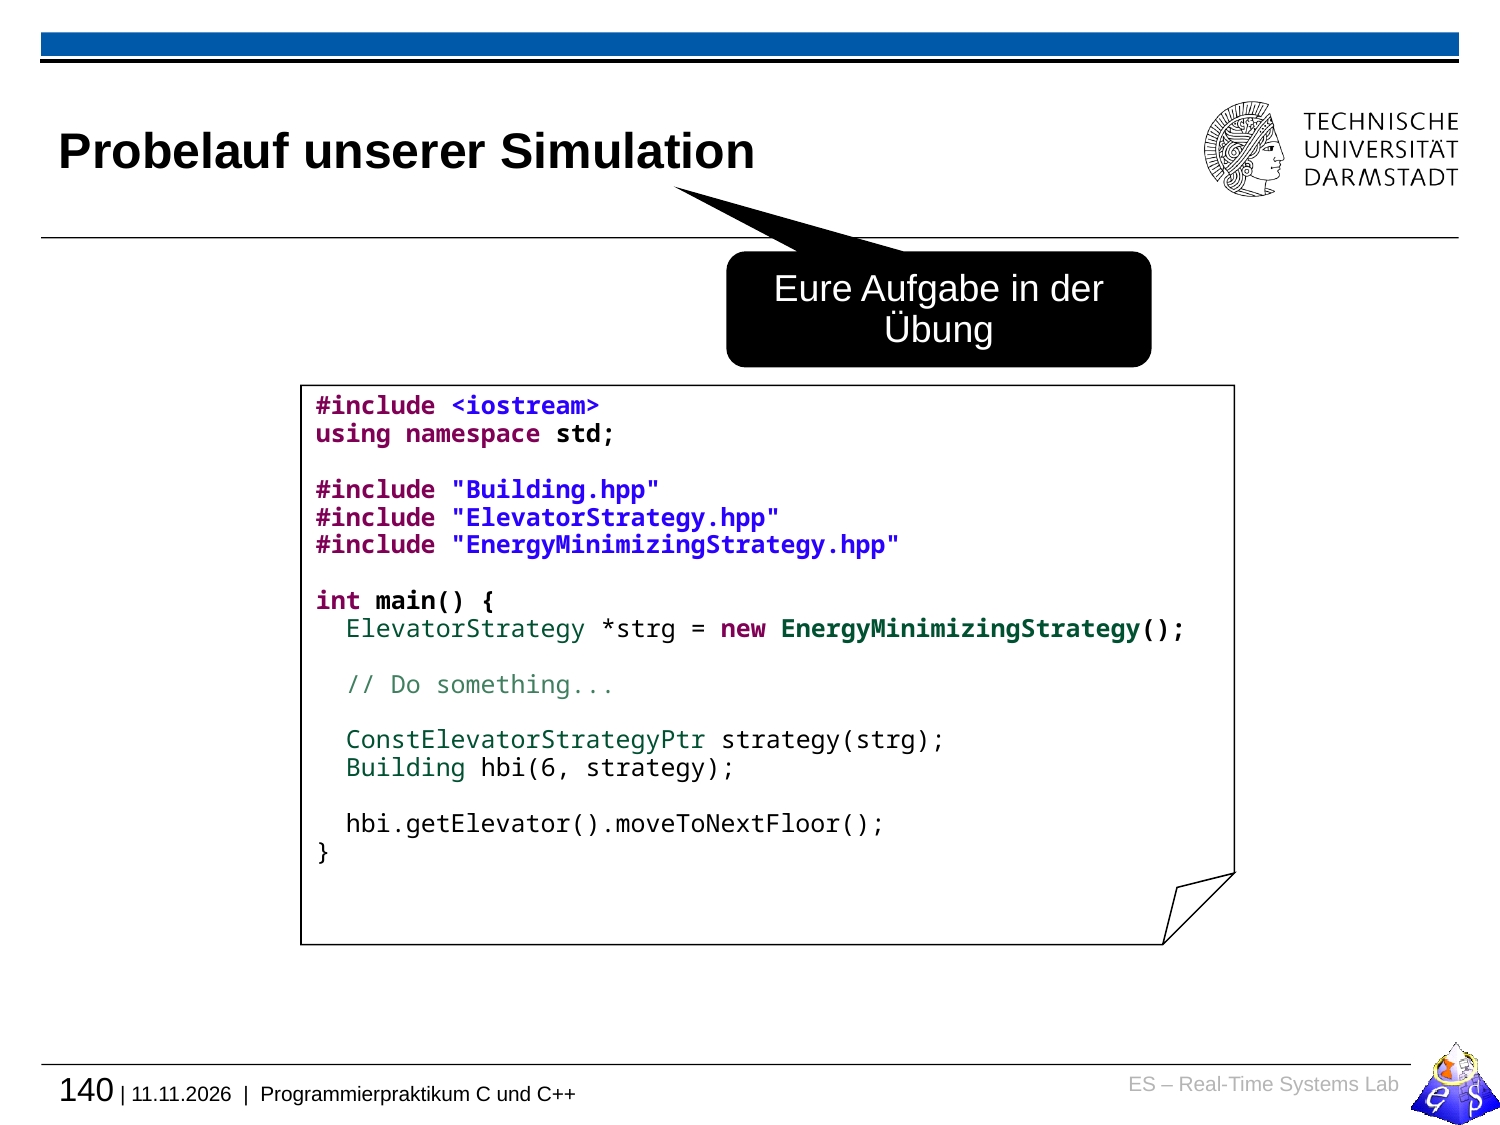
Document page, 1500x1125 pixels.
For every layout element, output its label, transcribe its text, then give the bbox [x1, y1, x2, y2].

picture [1411, 1041, 1500, 1125]
title Probelauf unserer Simulation [58, 80, 1187, 218]
picture [1187, 84, 1483, 214]
text_box #include <iostream> using namespace std; #include "Building.hpp" #include "ElevatorStrategy.hpp" #include "EnergyMinimizingStrategy.hpp" int main() { ElevatorStrategy *strg = new EnergyMinimizingStrategy(); // Do something... ConstElevatorStrategyPtr strategy(strg); Building hbi(6, strategy); hbi.getElevator().moveToNextFloor(); } [301, 385, 1235, 945]
text_box Eure Aufgabe in der Übung [673, 186, 1152, 368]
